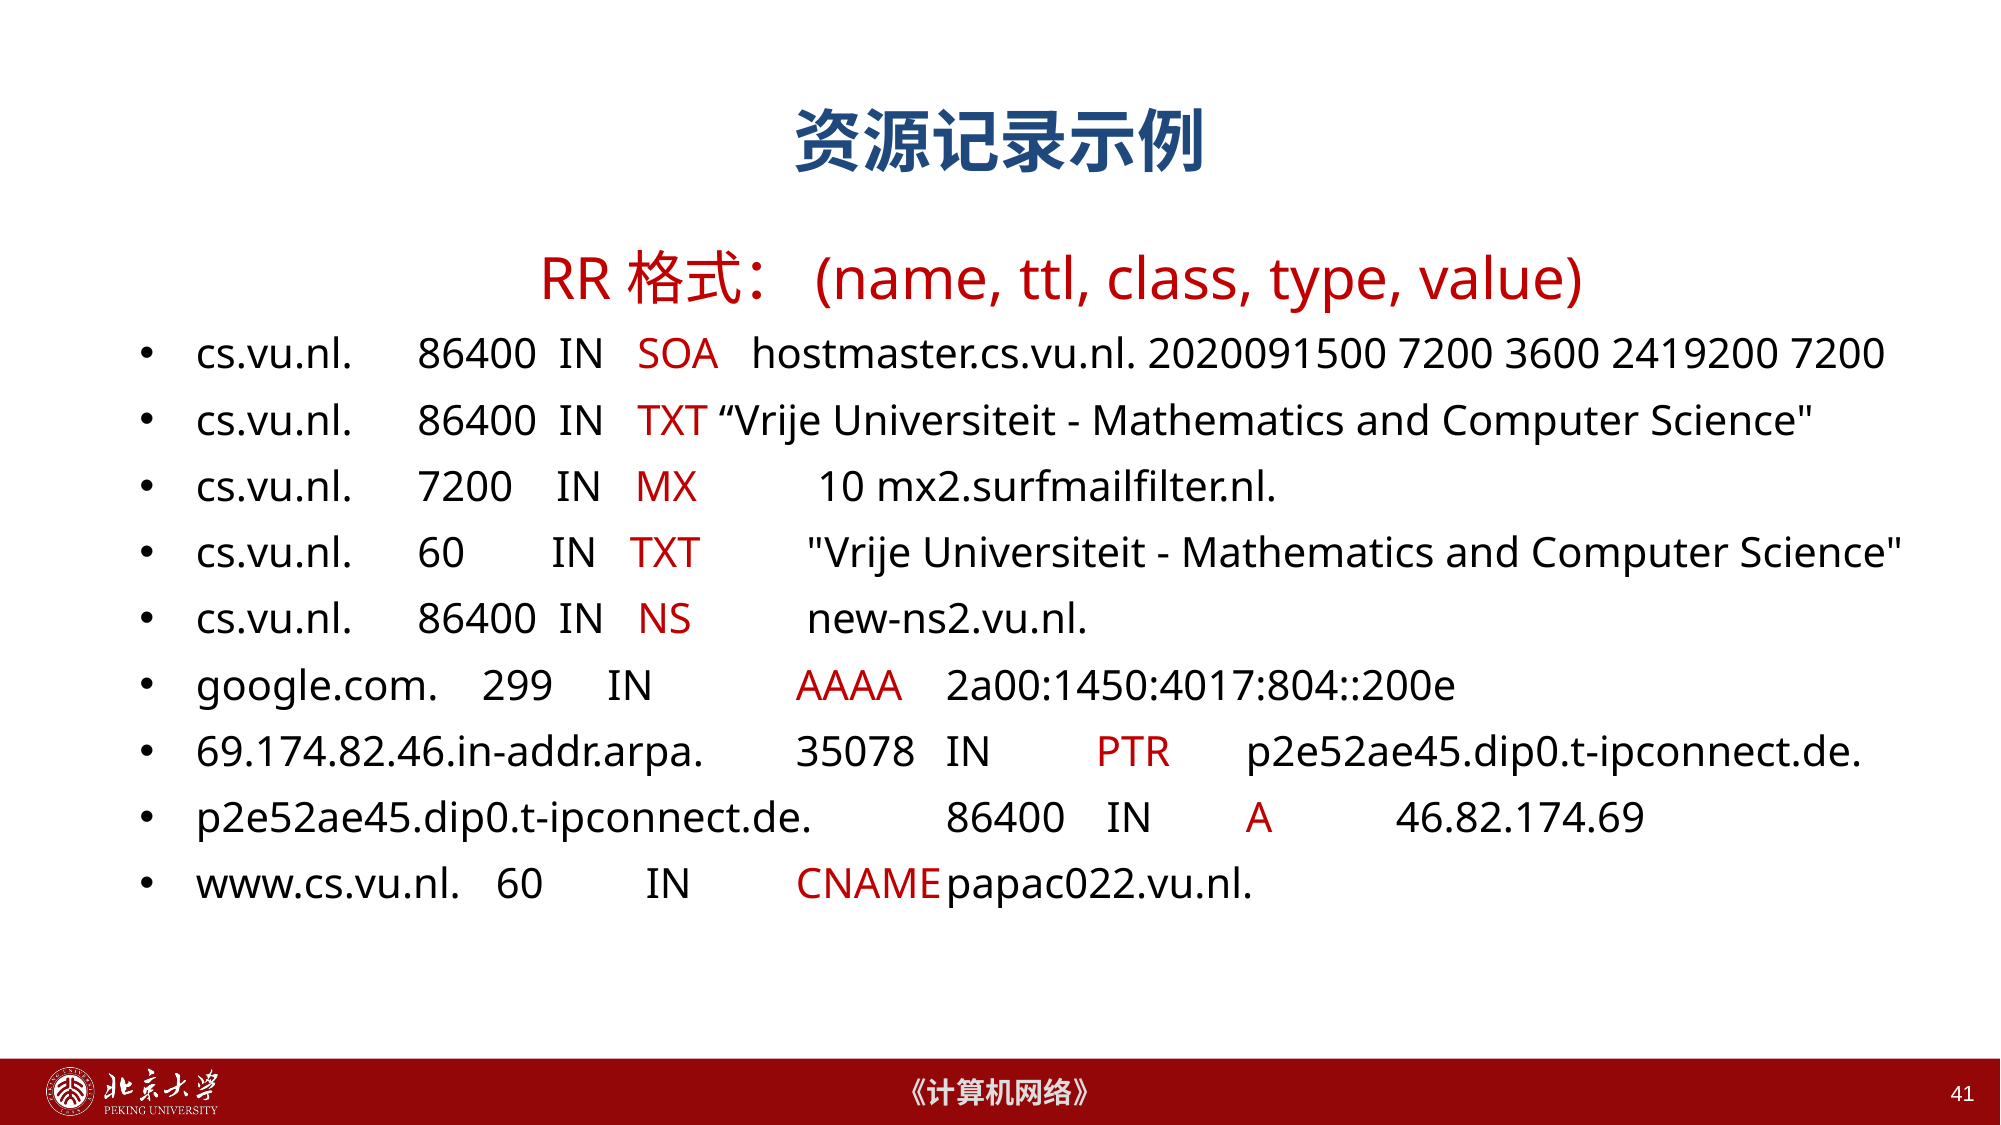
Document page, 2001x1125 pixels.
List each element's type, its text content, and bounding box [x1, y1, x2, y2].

text_box RR格式：(name, ttl, class, type, value) [524, 212, 1646, 319]
picture [46, 1067, 218, 1116]
text_box cs.vu.nl. 86400 IN SOA hostmaster.cs.vu.nl. 2020091500 7200 3600 2419200 7200 cs.vu.nl. 86400 IN TXT “Vrije Universiteit - Mathematics and Computer Science" cs.vu.nl. 7200 IN MX 10 mx2.surfmailfilter.nl. cs.vu.nl. 60 IN TXT "Vrije Universiteit - Mathematics and Computer Science" cs.vu.nl. 86400 IN NS new-ns2.vu.nl. google.com. 299 IN AAAA 2a00:1450:4017:804::200e 69.174.82.46.in-addr.arpa. 35078 IN PTR p2e52ae45.dip0.t-ipconnect.de. p2e52ae45.dip0.t-ipconnect.de. 86400 IN A 46.82.174.69 www.cs.vu.nl. 60 IN CNAME papac022.vu.nl. [124, 309, 1957, 1025]
slide_number 41 [1522, 1072, 1990, 1125]
title 资源记录示例 [99, 45, 1900, 233]
